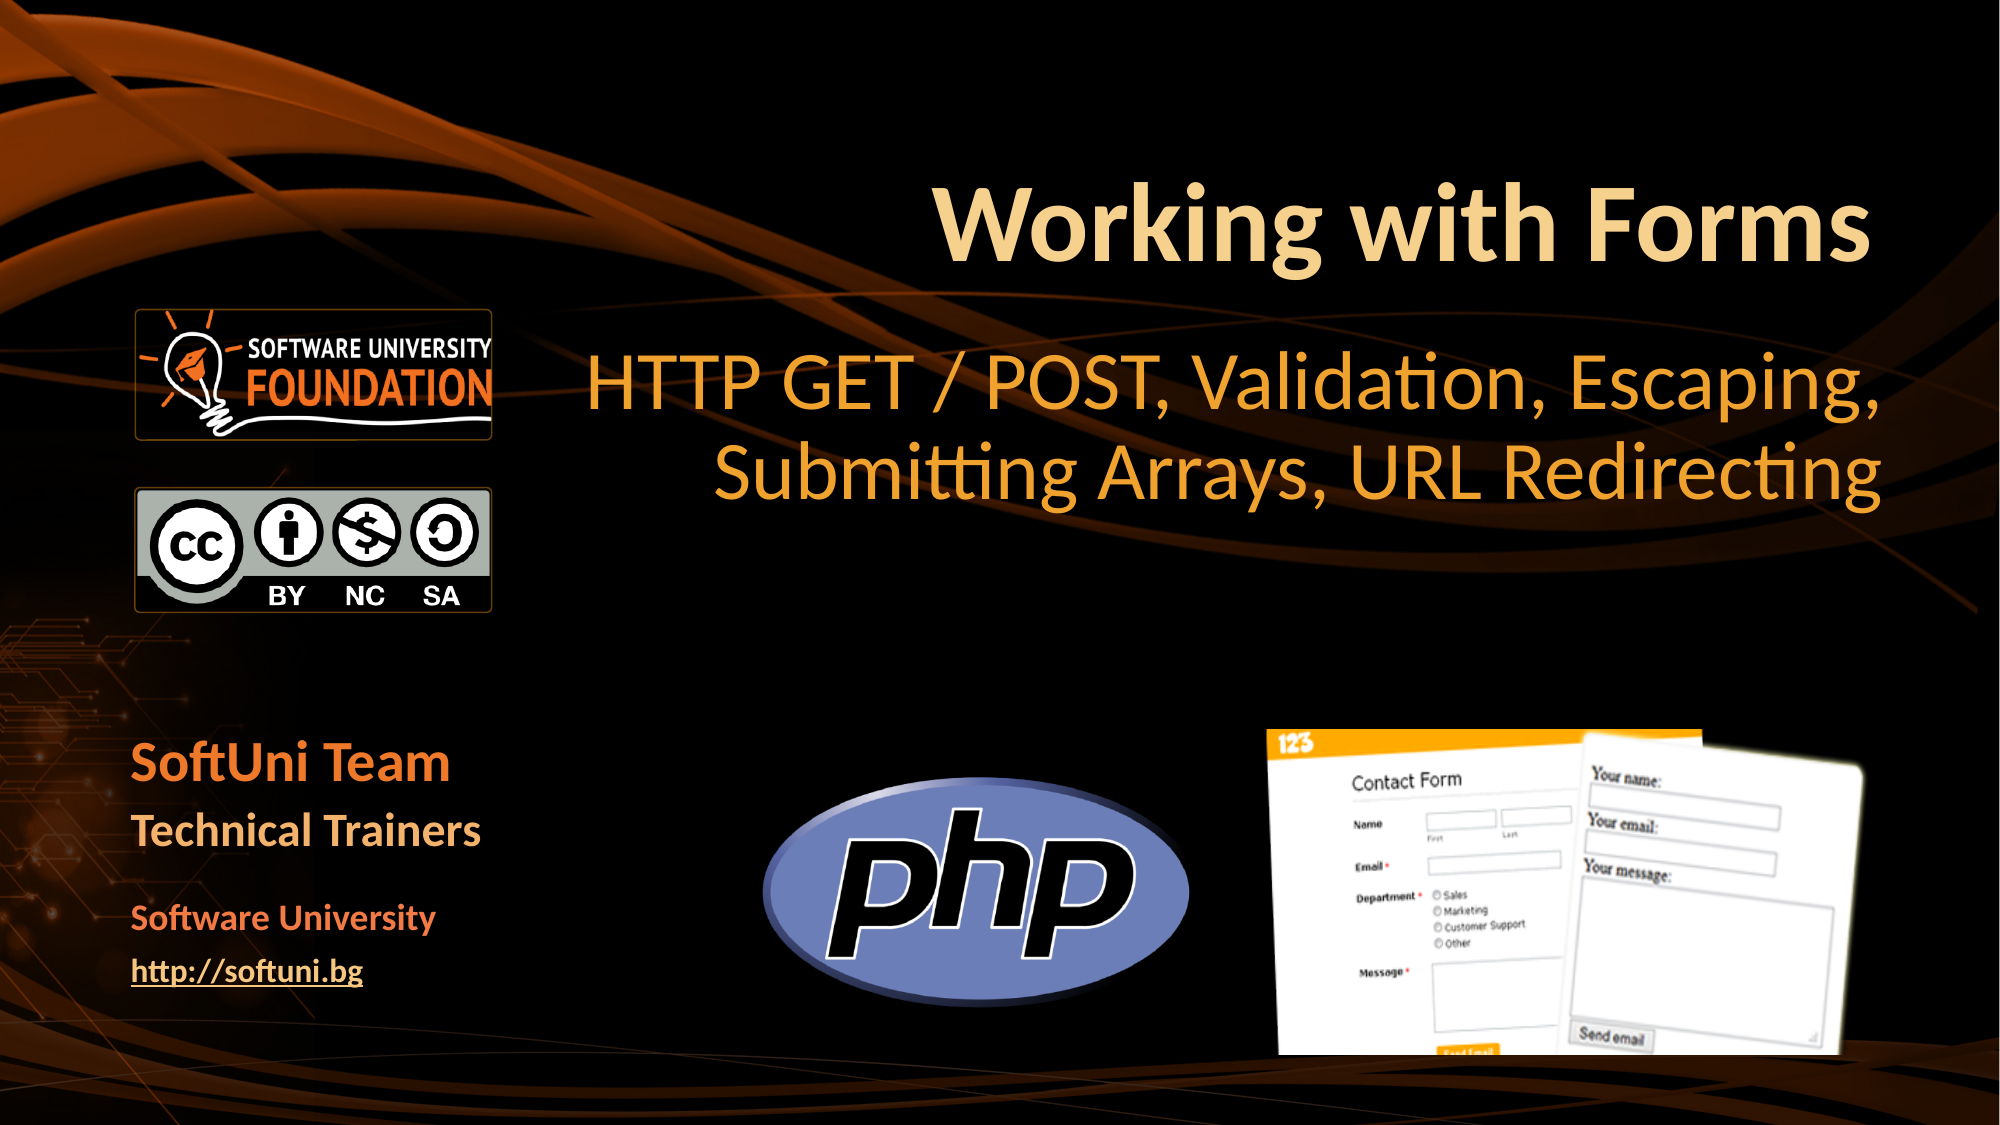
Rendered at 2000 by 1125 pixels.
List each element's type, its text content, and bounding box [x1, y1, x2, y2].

list http://softuni.bg [124, 940, 648, 996]
list Software University [124, 884, 648, 940]
picture [0, 0, 2000, 1125]
list SoftUni Team [124, 712, 648, 789]
subtitle HTTP GET / POST, Validation, Escaping, Submitting Arrays, URL Redirecting [512, 337, 1884, 629]
title Working with Forms [534, 128, 1874, 322]
list Technical Trainers [124, 789, 648, 863]
